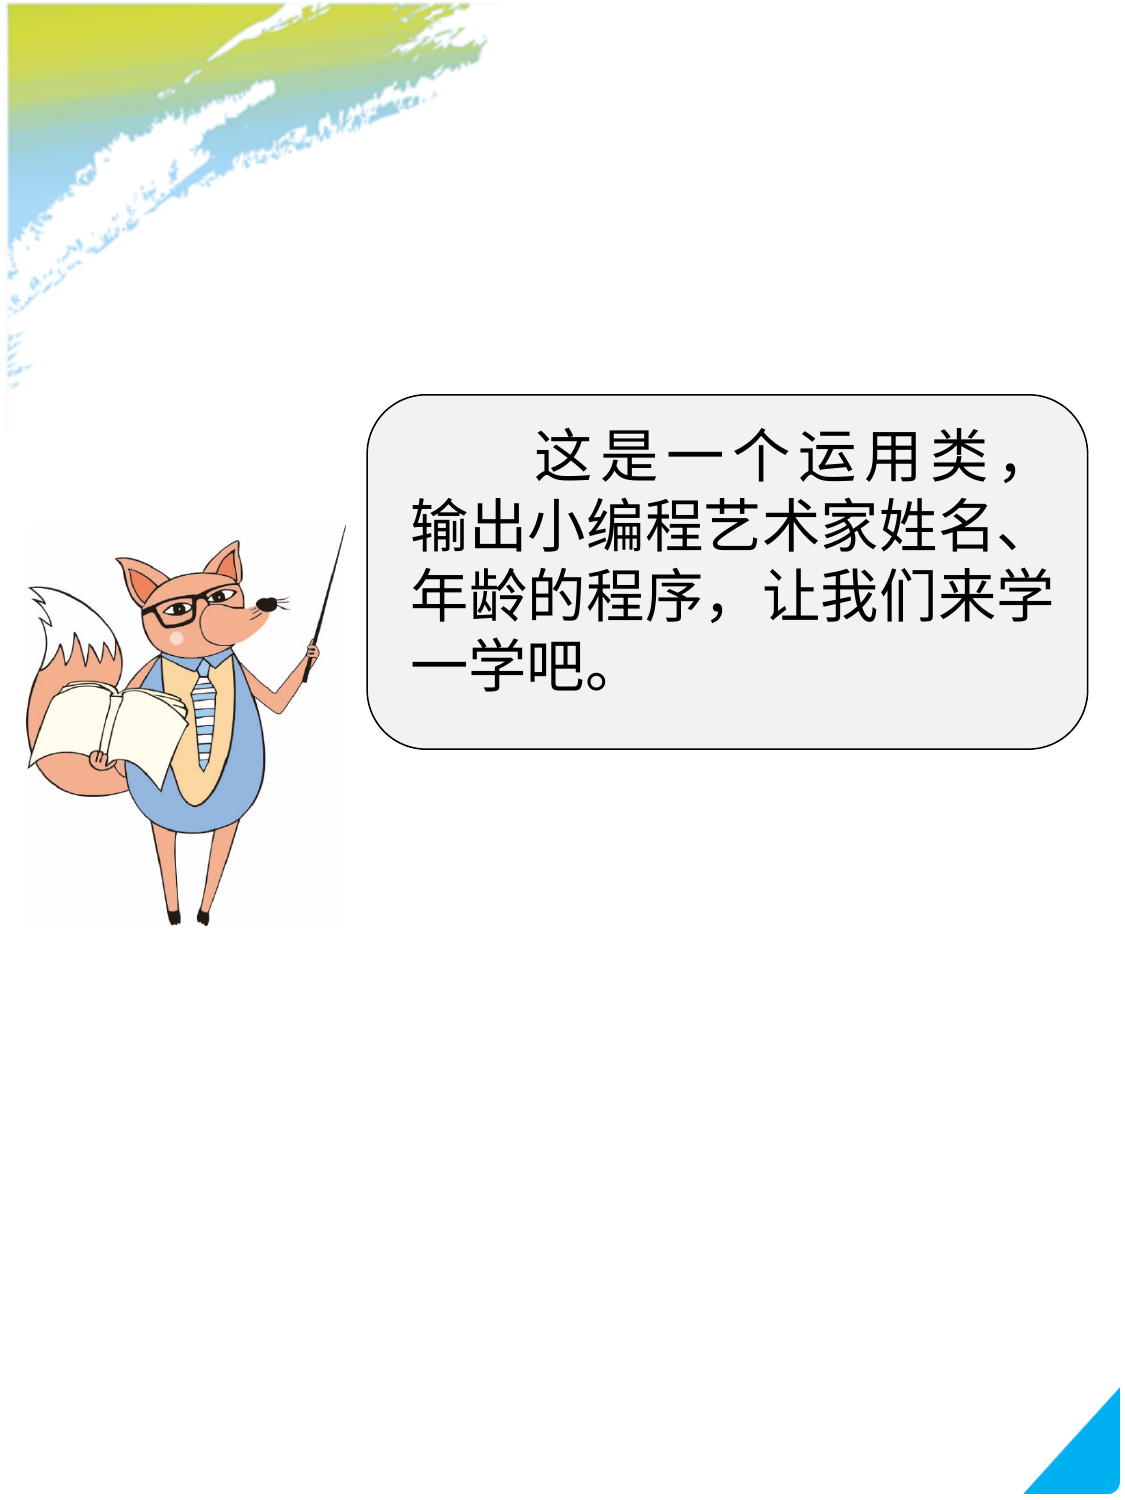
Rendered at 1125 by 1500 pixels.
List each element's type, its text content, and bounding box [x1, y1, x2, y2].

picture [1114, 1487, 1120, 1494]
picture [1023, 1387, 1118, 1492]
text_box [0, 0, 521, 440]
text_box 这是一个运用类，输出小编程艺术家姓名、年龄的程序，让我们来学一学吧。 [367, 394, 1088, 750]
picture [26, 525, 346, 926]
